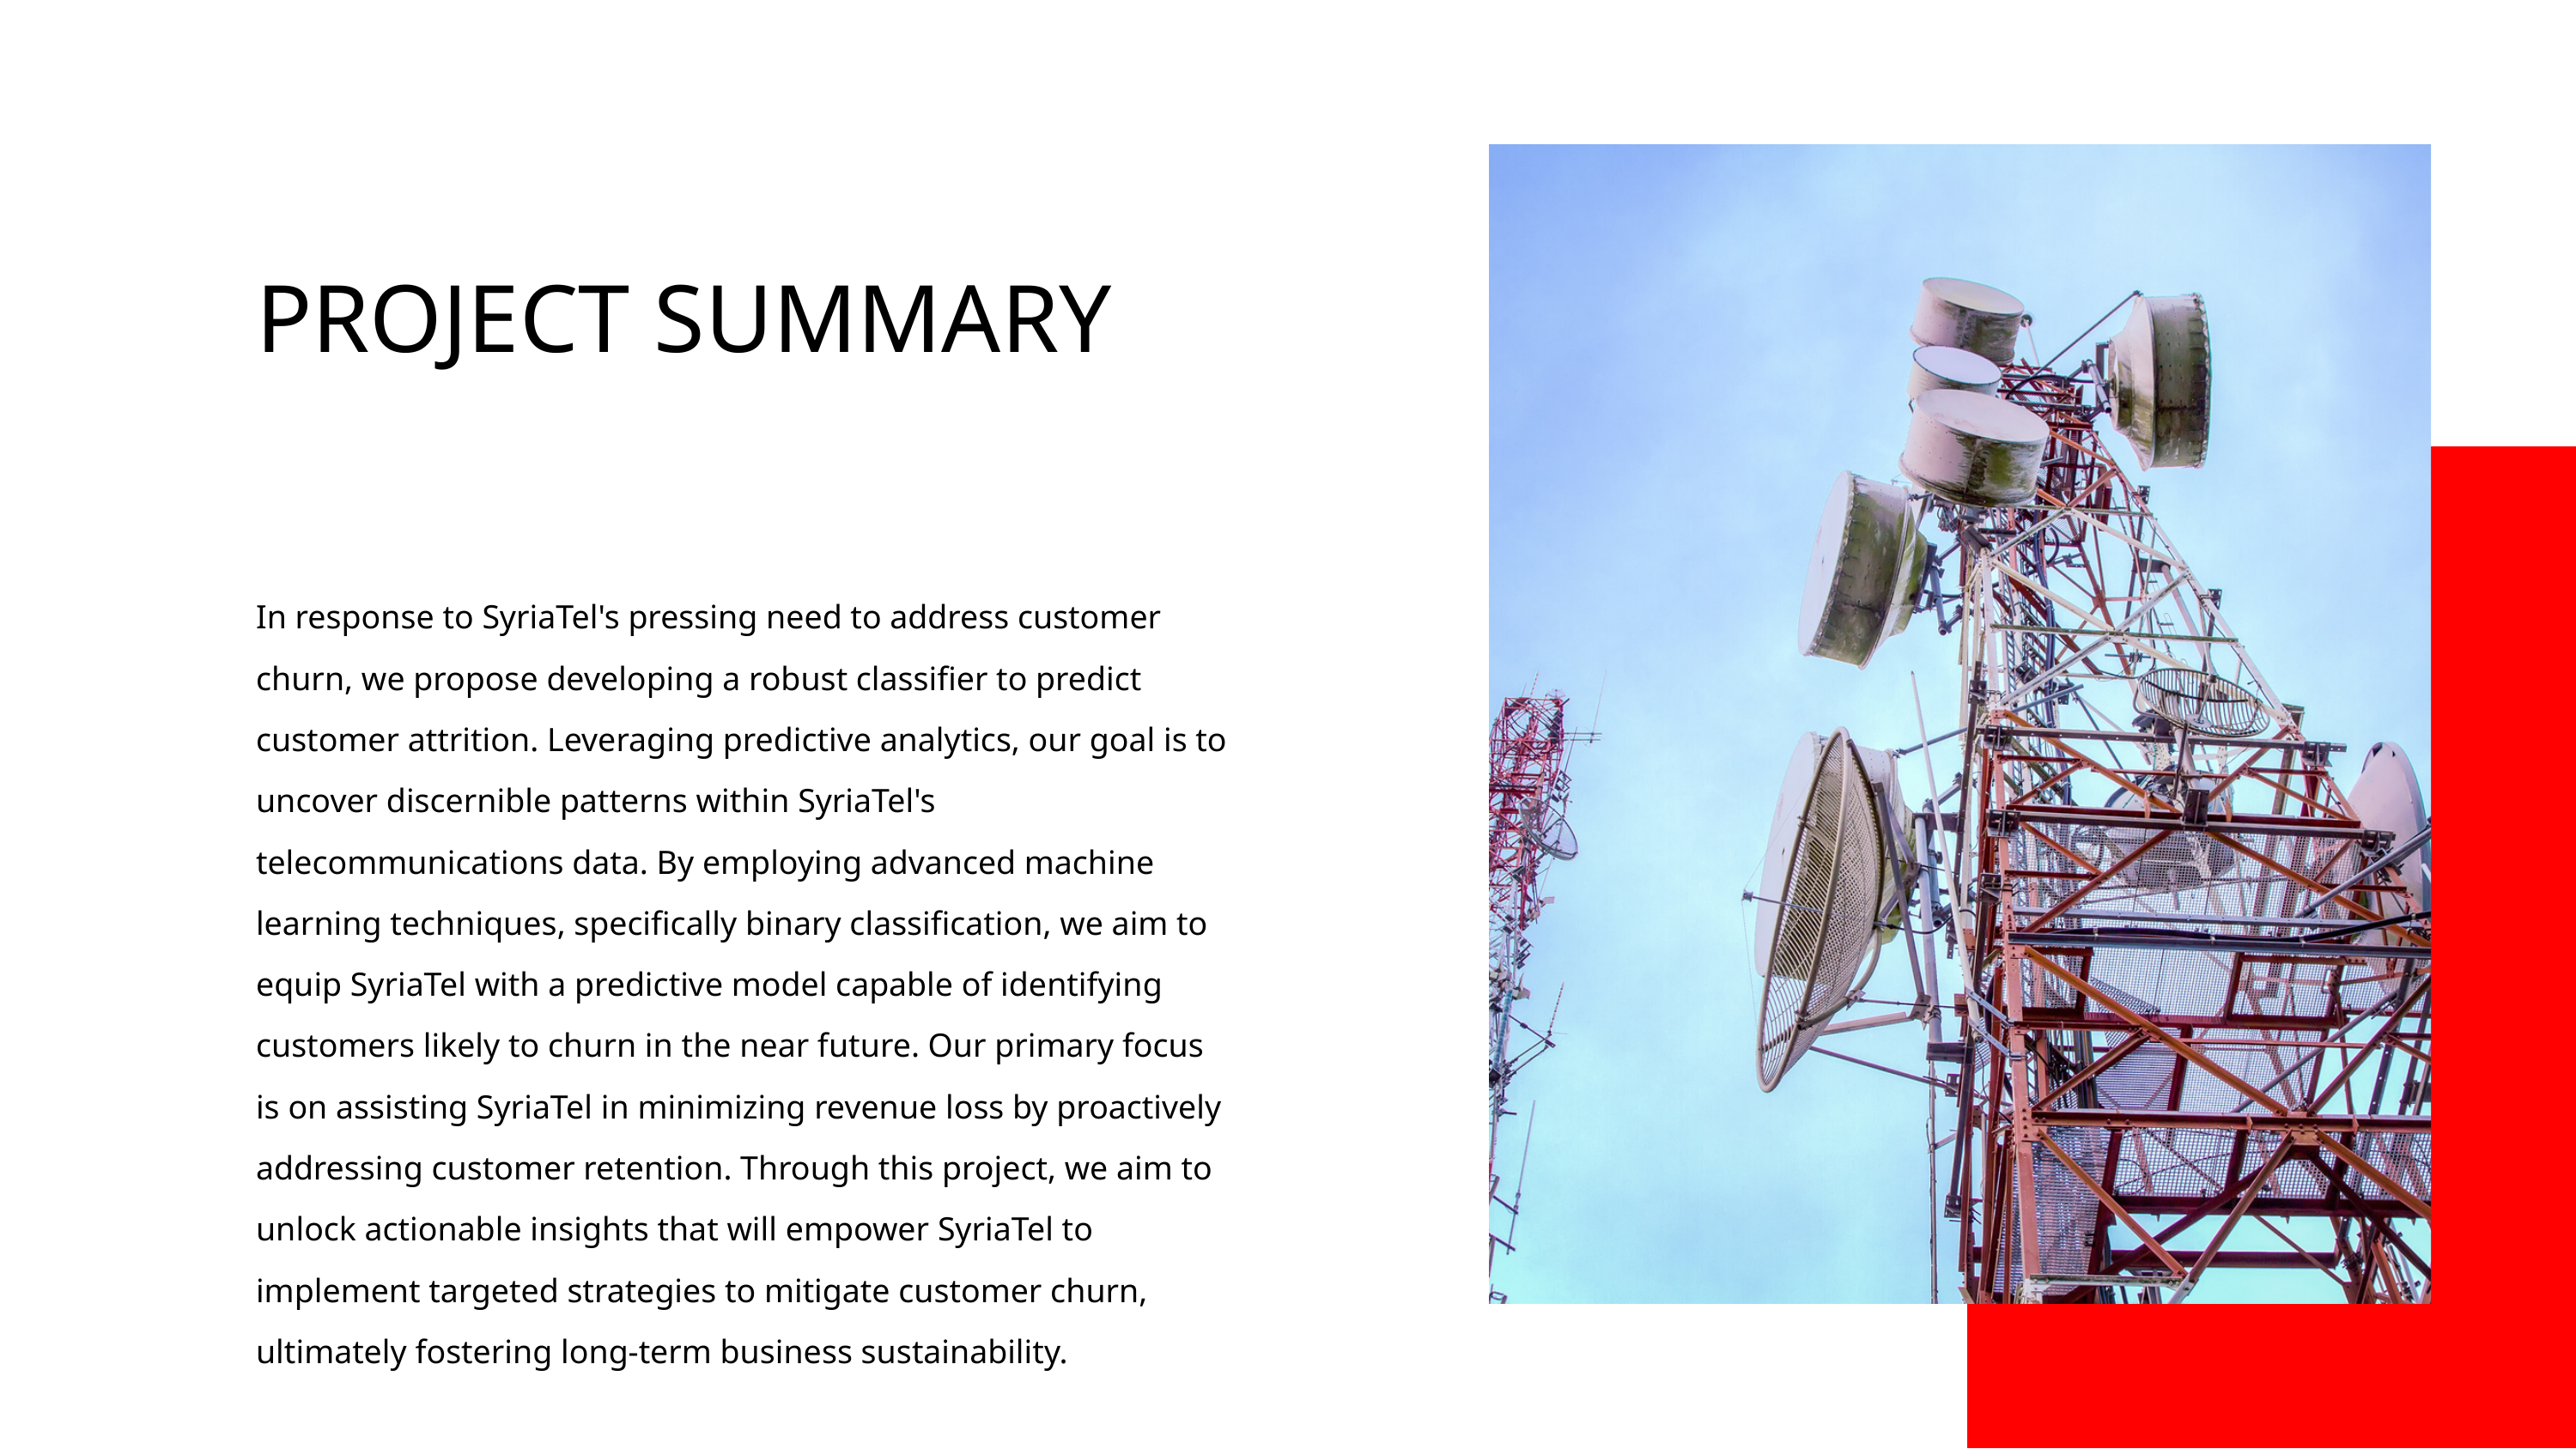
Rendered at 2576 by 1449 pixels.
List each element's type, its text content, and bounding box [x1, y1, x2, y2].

text_box In response to SyriaTel's pressing need to address customer churn, we propose developing a robust classifier to predict customer attrition. Leveraging predictive analytics, our goal is to uncover discernible patterns within SyriaTel's telecommunications data. By employing advanced machine learning techniques, specifically binary classification, we aim to equip SyriaTel with a predictive model capable of identifying customers likely to churn in the near future. Our primary focus is on assisting SyriaTel in minimizing revenue loss by proactively addressing customer retention. Through this project, we aim to unlock actionable insights that will empower SyriaTel to implement targeted strategies to mitigate customer churn, ultimately fostering long-term business sustainability. [256, 574, 1230, 1370]
text_box [1488, 144, 2432, 1304]
text_box CLICK HERE [275, 1112, 572, 1158]
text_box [1966, 446, 2576, 1449]
text_box PROJECT SUMMARY [256, 240, 1288, 371]
